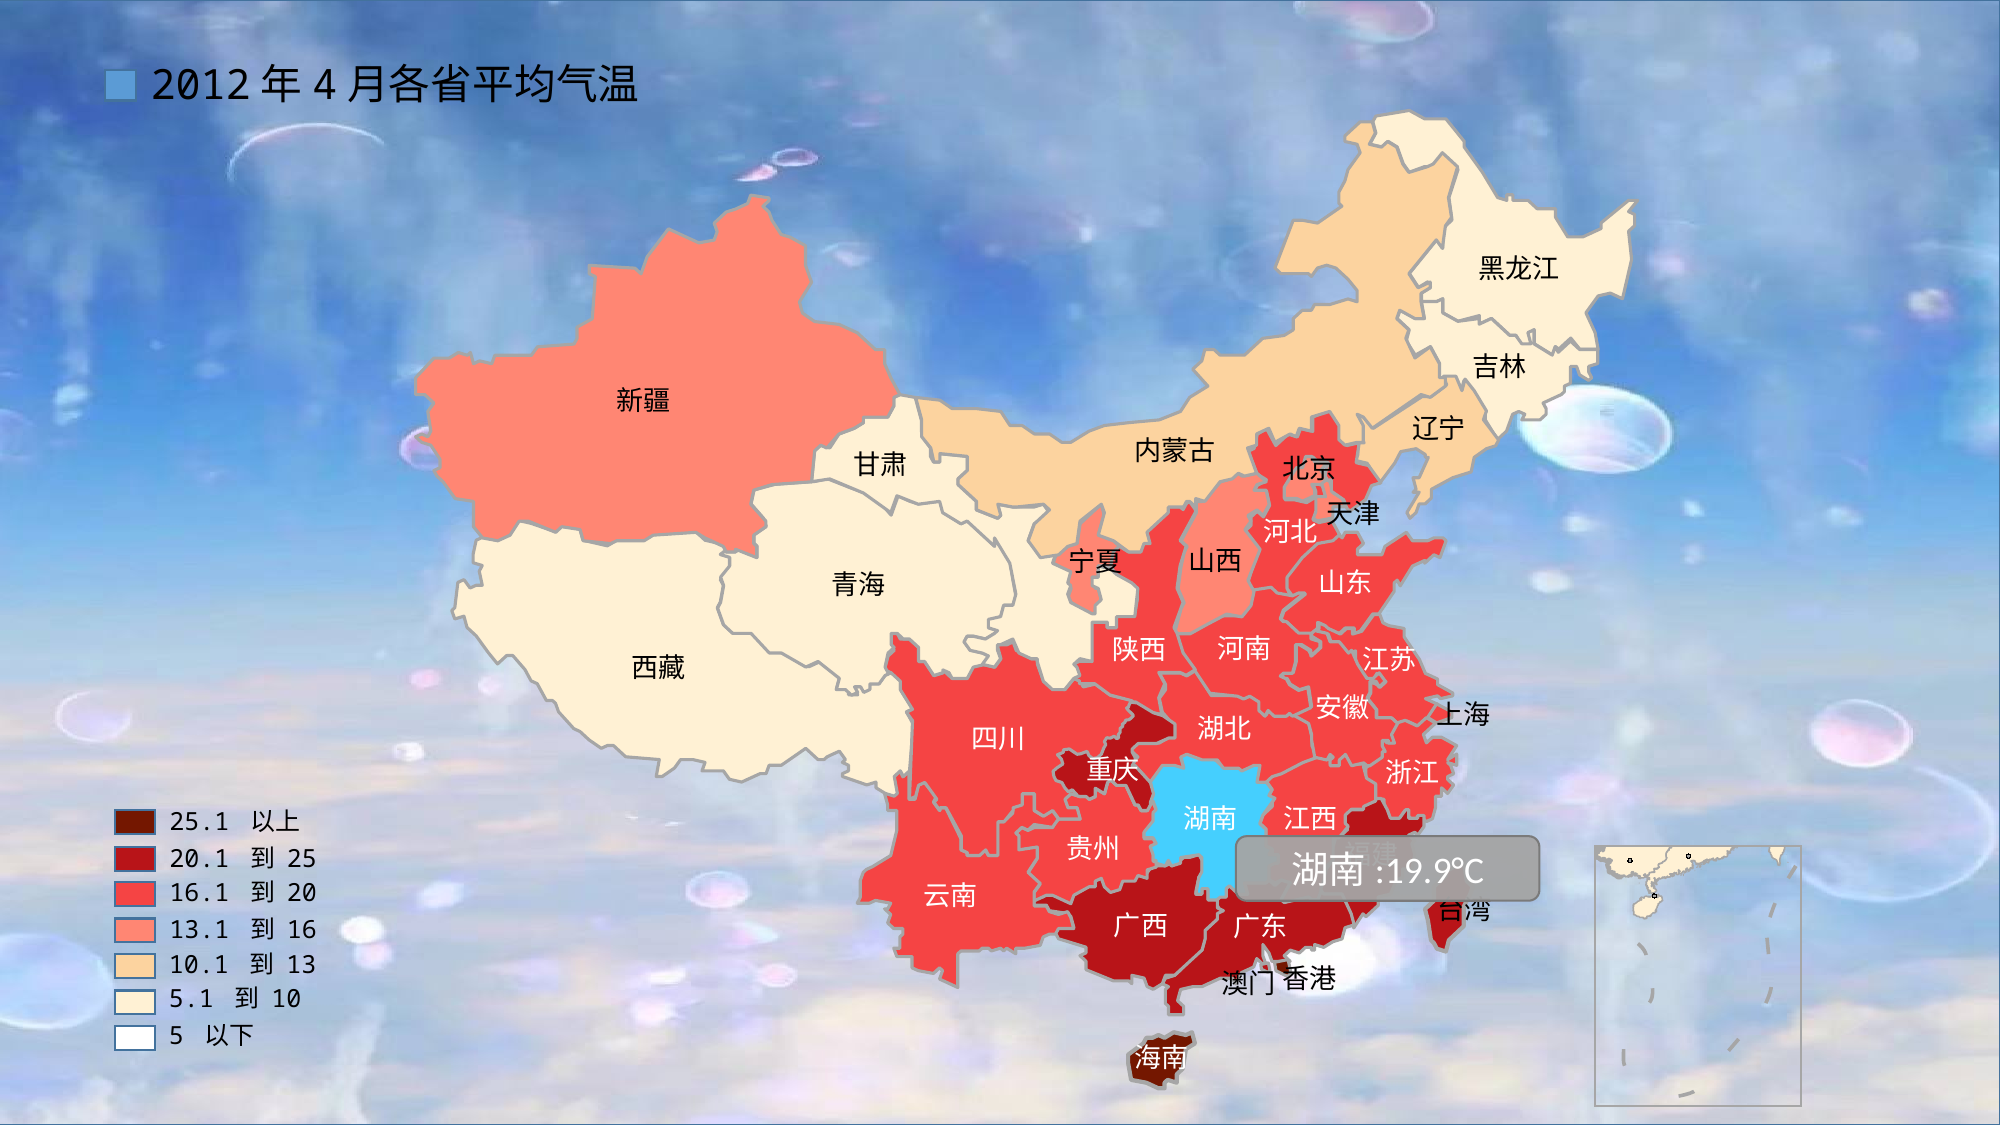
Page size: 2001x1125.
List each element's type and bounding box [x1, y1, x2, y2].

text_box [1594, 845, 1801, 1106]
picture [0, 0, 2000, 1125]
text_box [415, 110, 1639, 1089]
